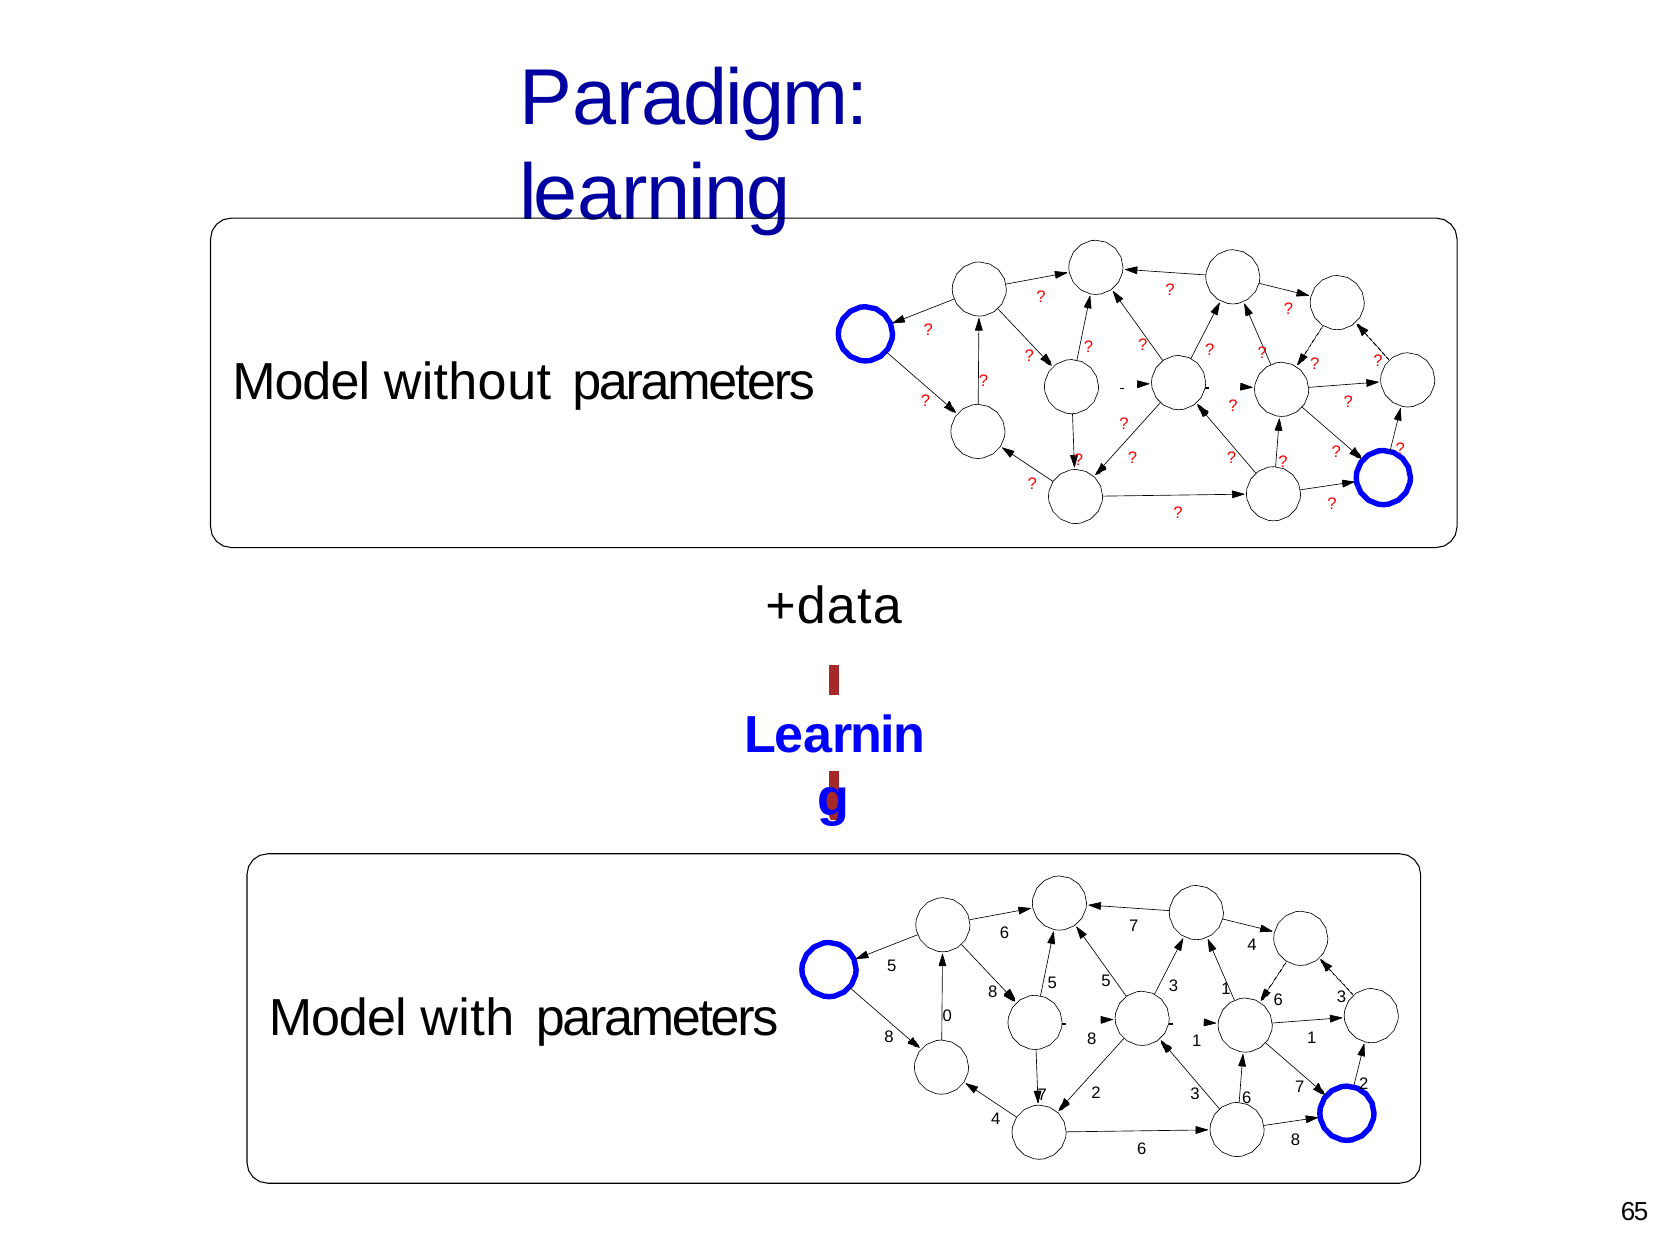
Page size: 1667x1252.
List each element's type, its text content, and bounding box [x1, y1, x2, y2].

text_box [246, 853, 1421, 1184]
text_box [210, 218, 1458, 548]
text_box +data Learning [728, 569, 939, 826]
title Paradigm: learning [518, 42, 1150, 218]
text_box 65 [1618, 1197, 1650, 1226]
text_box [822, 770, 845, 820]
text_box Model without parameters [230, 345, 817, 411]
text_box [835, 239, 1436, 525]
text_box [798, 875, 1400, 1160]
text_box Model with parameters [266, 980, 781, 1047]
